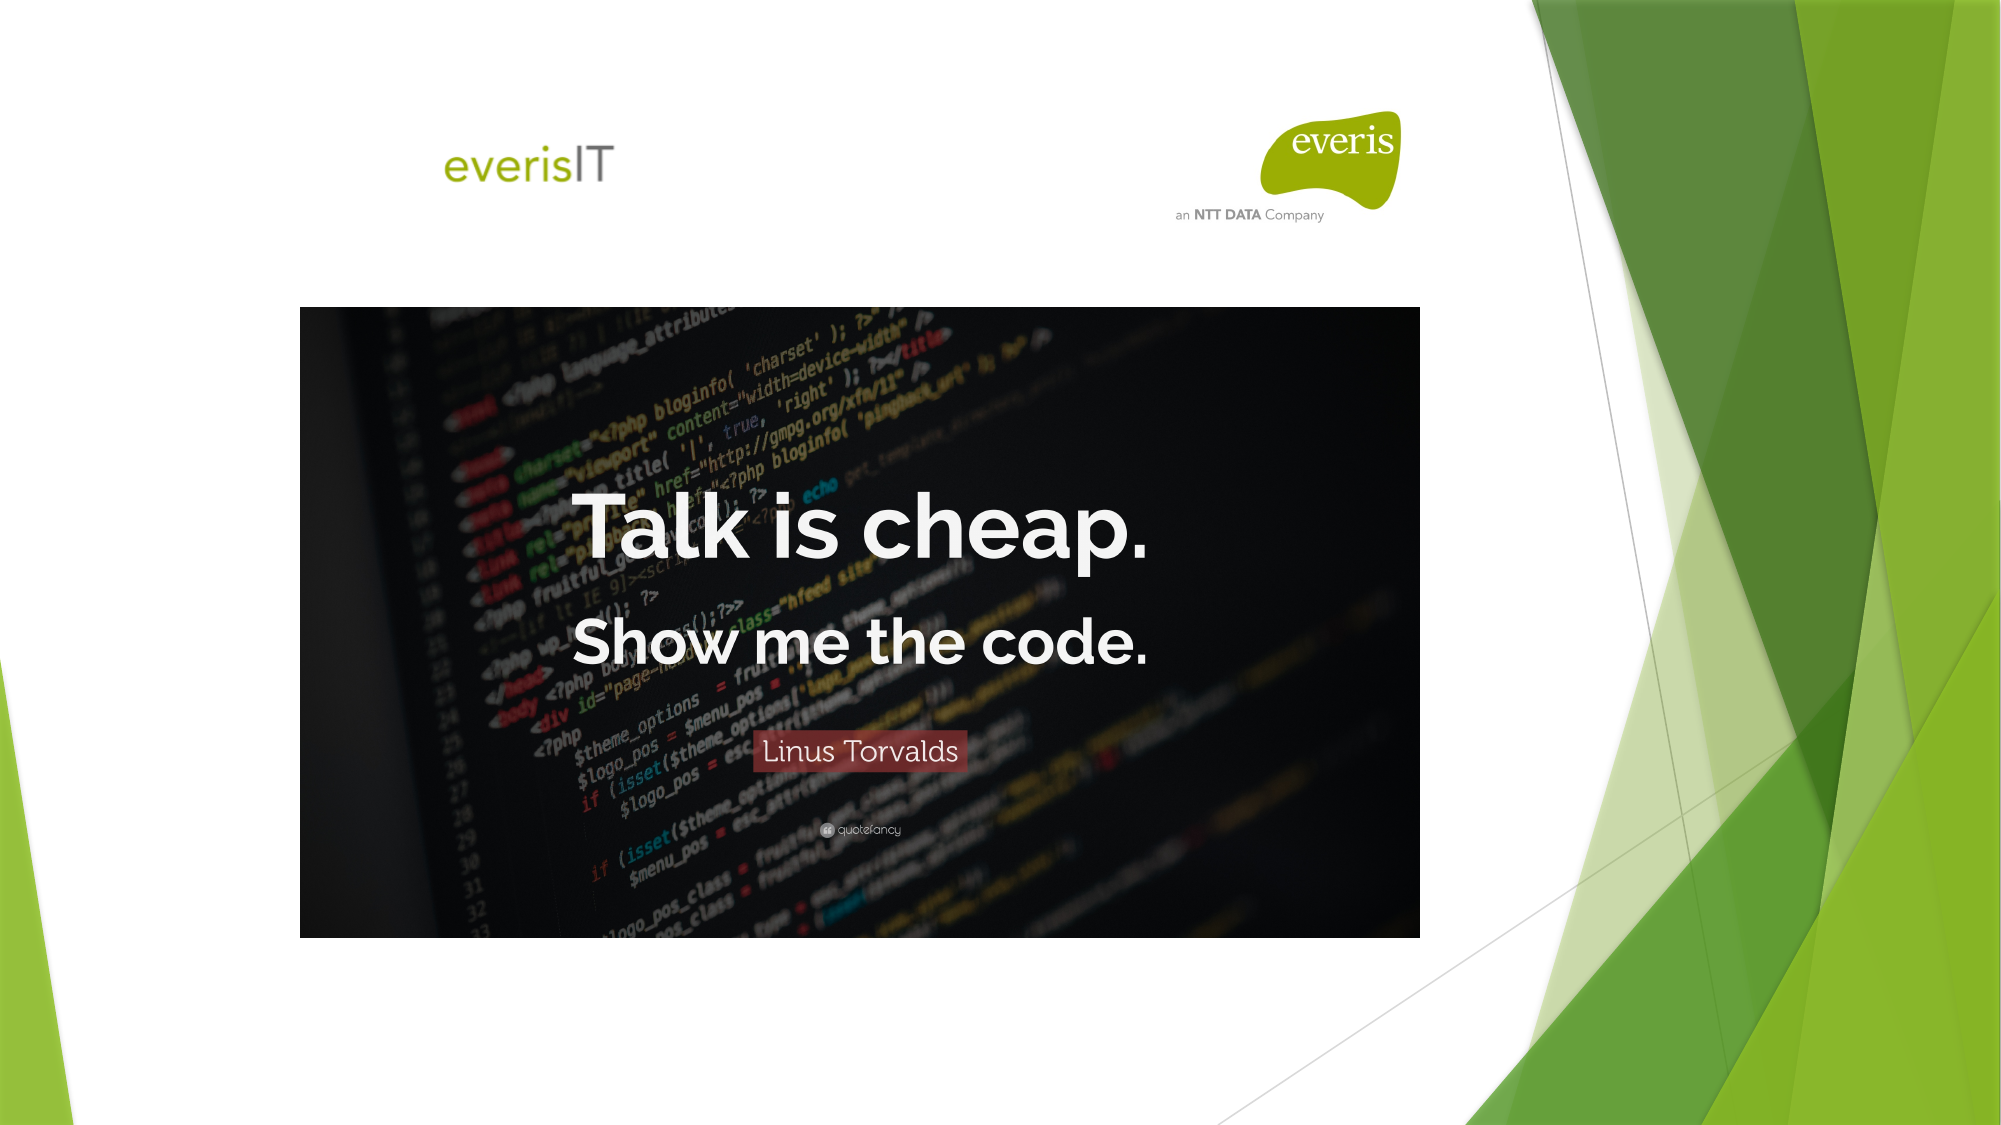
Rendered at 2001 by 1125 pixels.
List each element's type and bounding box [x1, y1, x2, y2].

picture [431, 129, 622, 204]
picture [299, 307, 1420, 938]
picture [1159, 94, 1420, 240]
